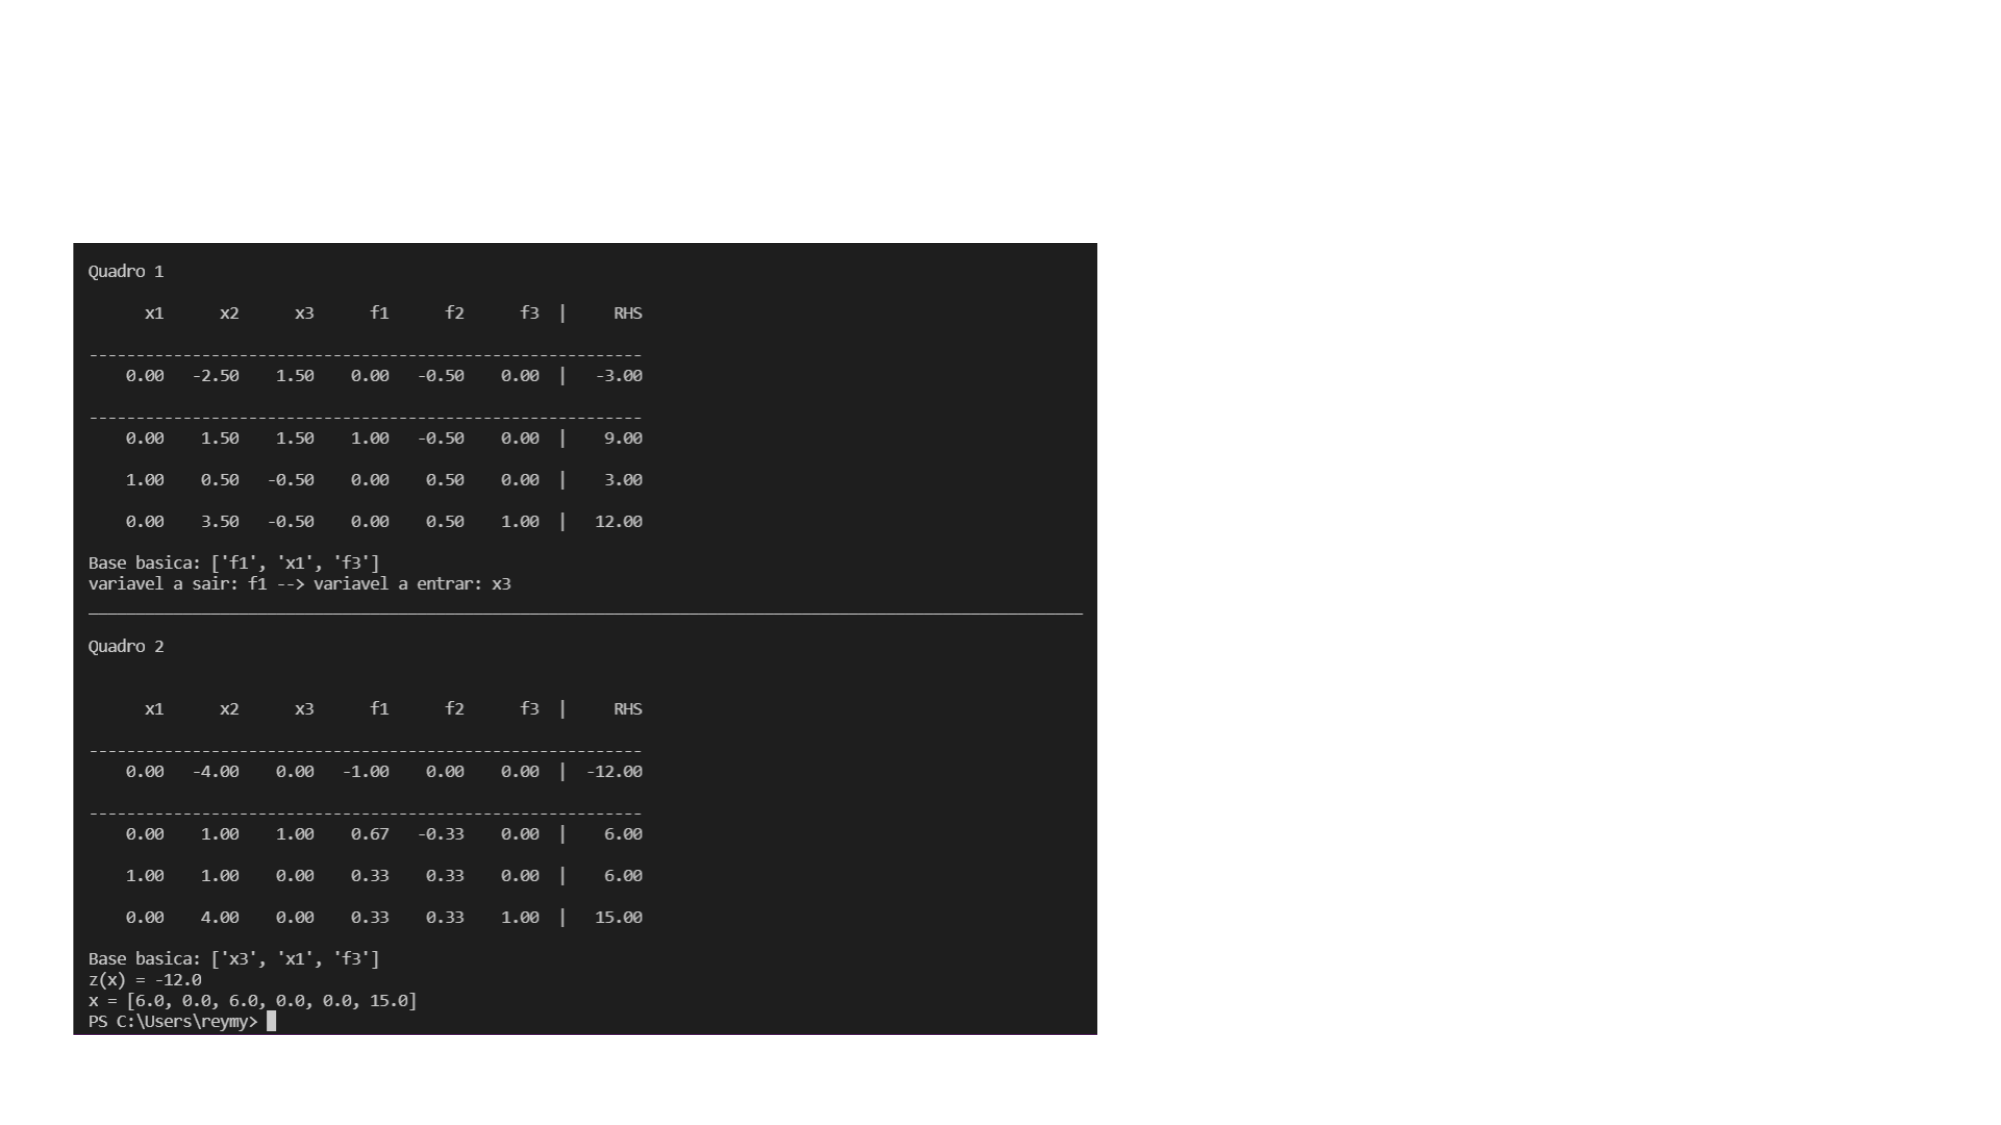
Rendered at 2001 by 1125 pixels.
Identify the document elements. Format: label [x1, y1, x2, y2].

picture [73, 243, 1098, 1035]
